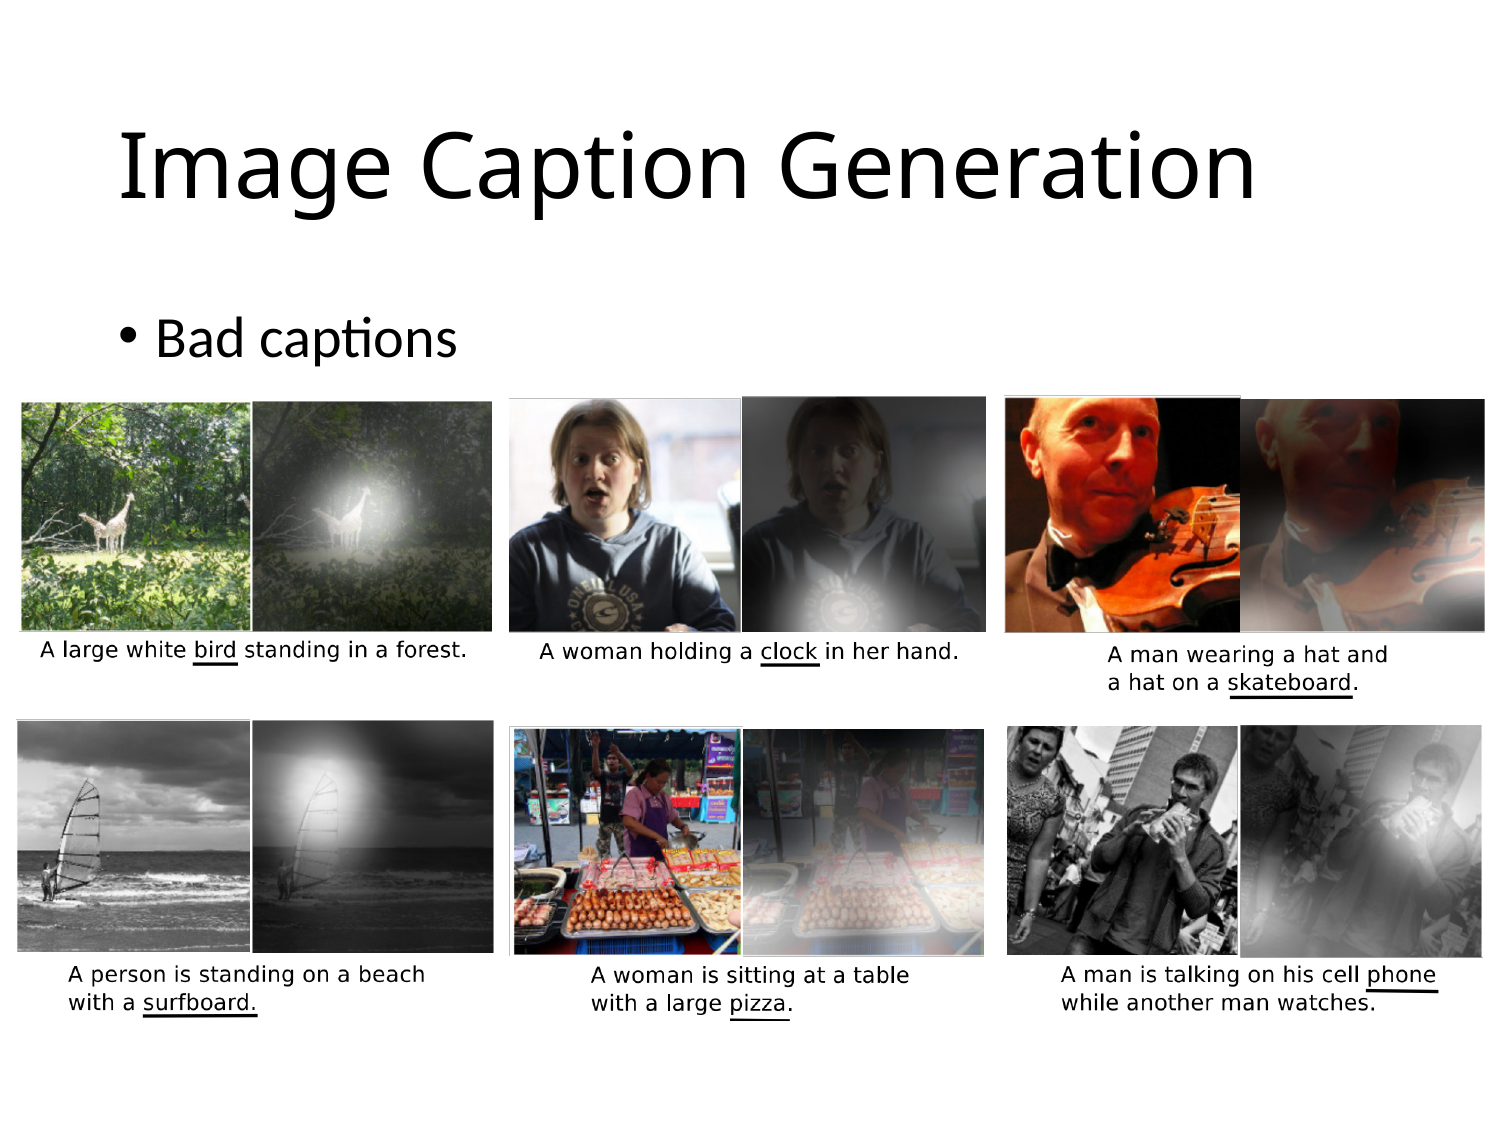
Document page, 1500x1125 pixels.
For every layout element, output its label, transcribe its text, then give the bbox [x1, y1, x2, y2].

title Image Caption Generation [103, 59, 1397, 278]
list Bad captions [103, 299, 1397, 394]
picture [15, 394, 1485, 1021]
